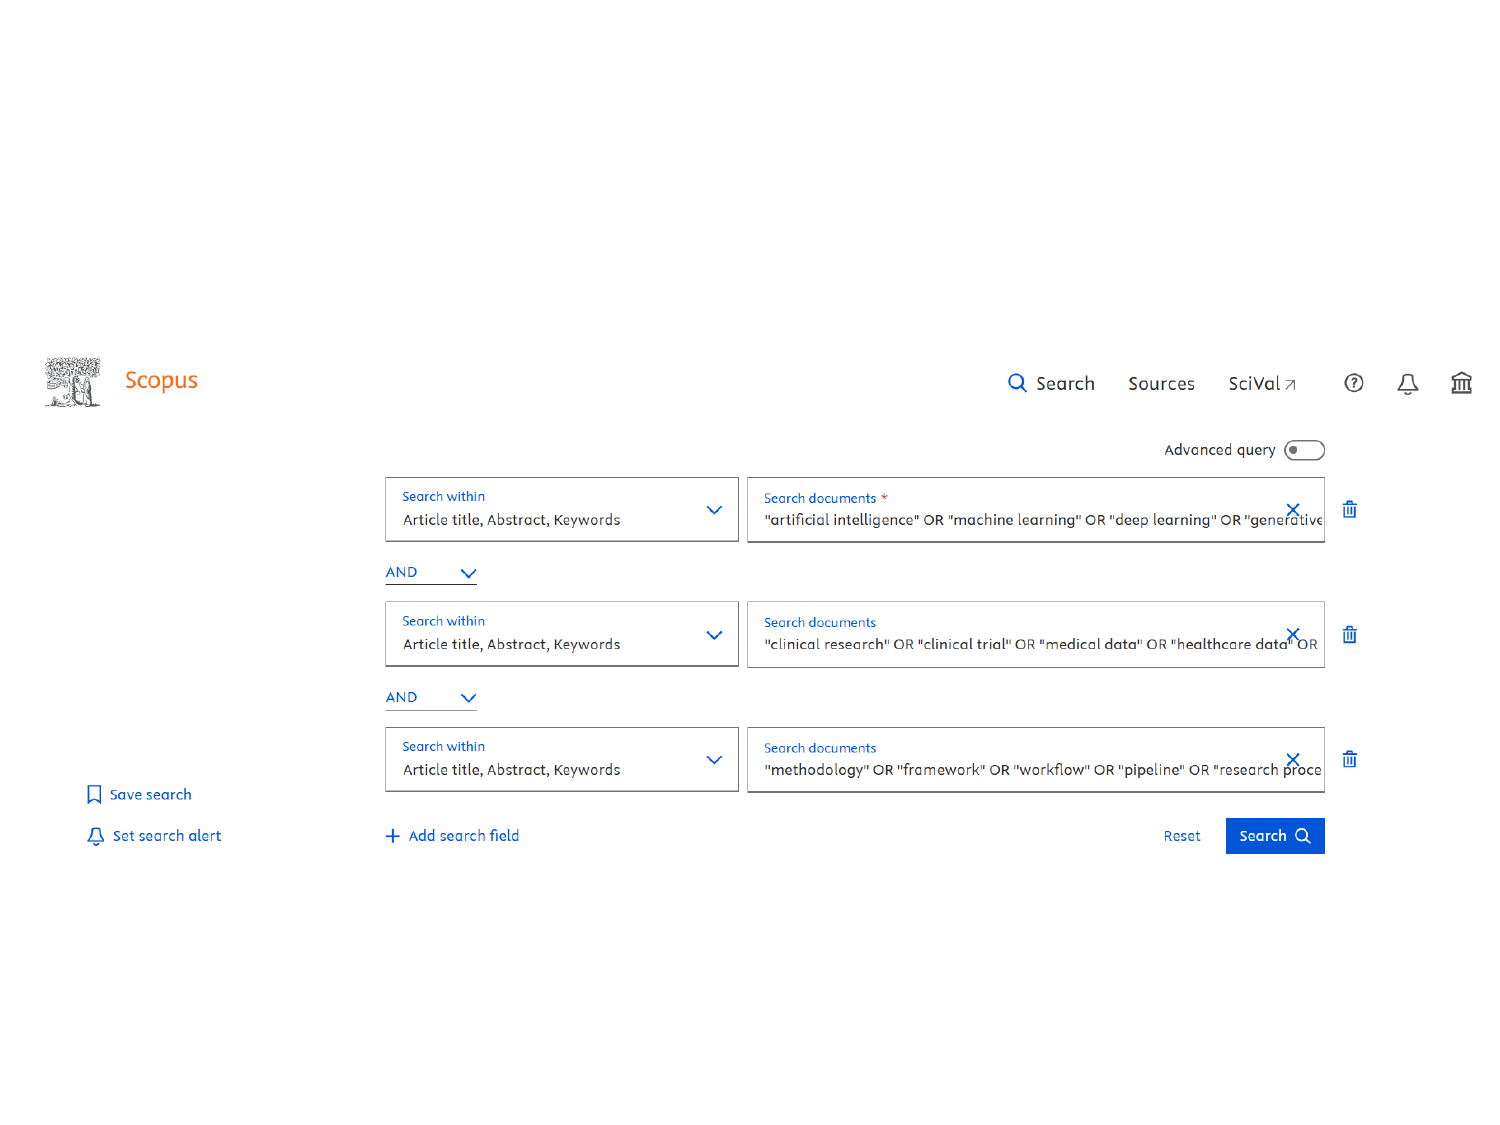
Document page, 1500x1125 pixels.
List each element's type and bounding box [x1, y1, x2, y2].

picture [24, 343, 1476, 857]
